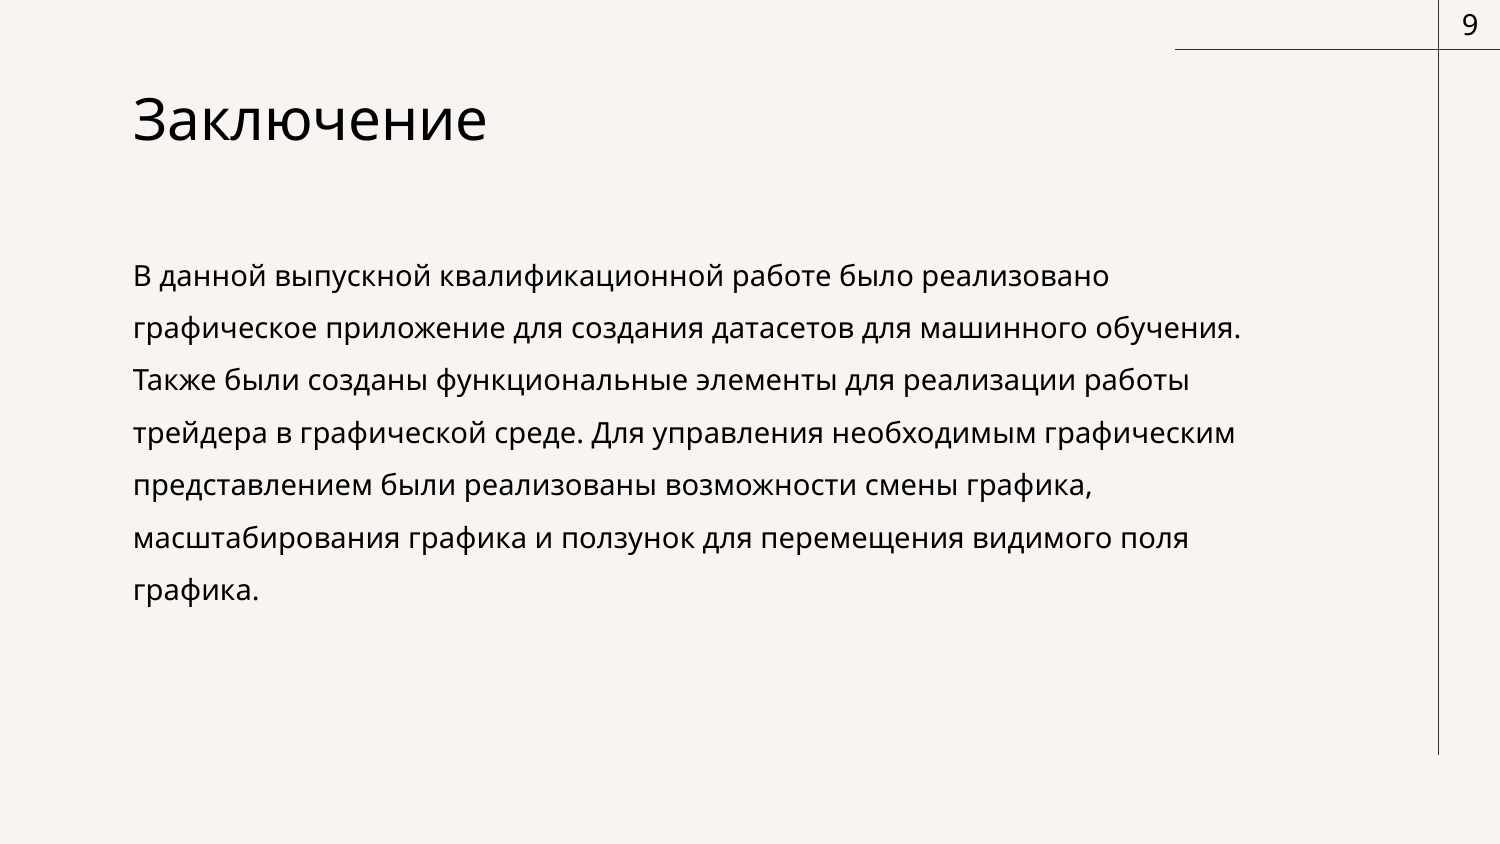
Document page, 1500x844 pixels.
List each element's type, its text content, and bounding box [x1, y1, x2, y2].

text_box В данной выпускной квалификационной работе было реализовано графическое приложение для создания датасетов для машинного обучения. Также были созданы функциональные элементы для реализации работы трейдера в графической среде. Для управления необходимым графическим представлением были реализованы возможности смены графика, масштабирования графика и ползунок для перемещения видимого поля графика. [118, 231, 1277, 614]
text_box Заключение [118, 67, 1382, 162]
text_box 9 [1440, 0, 1500, 49]
